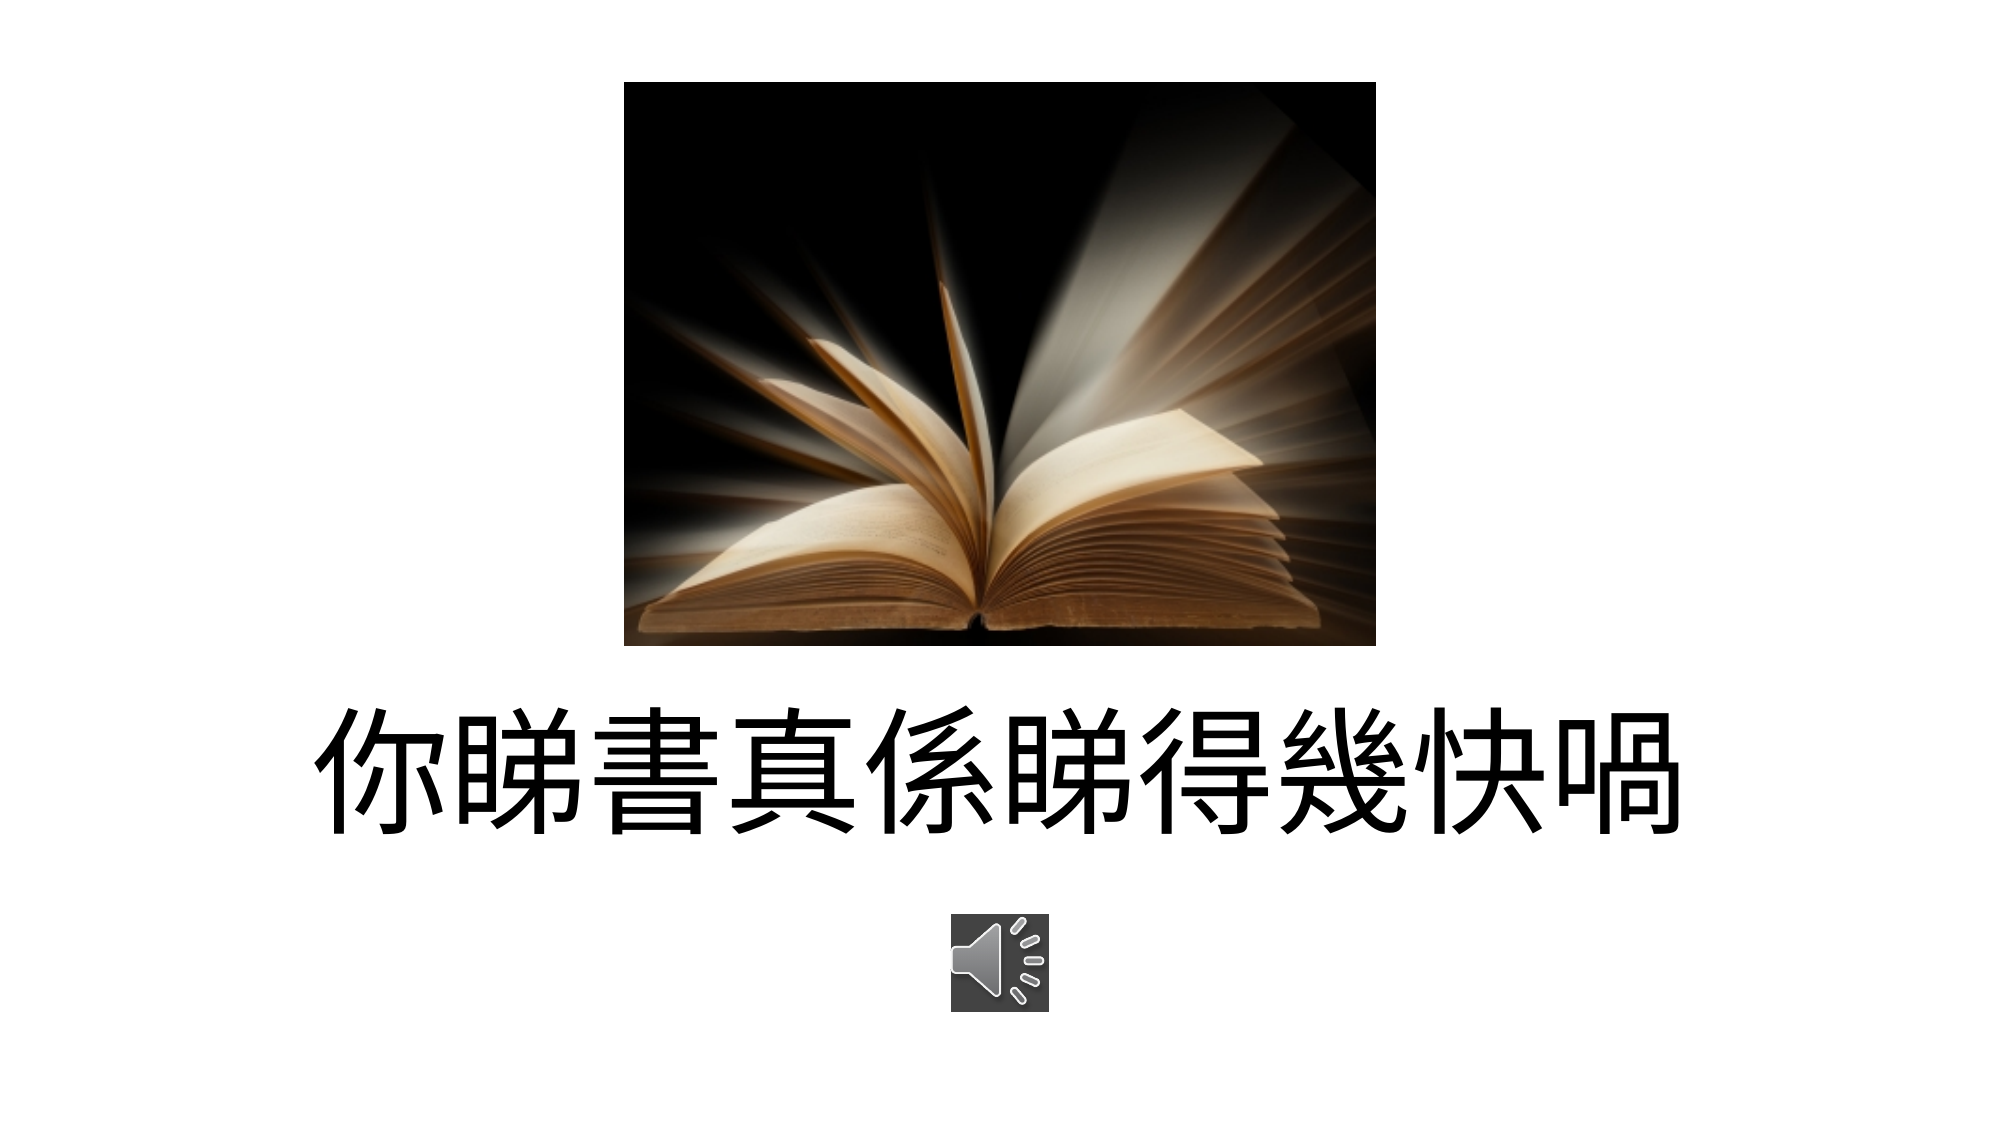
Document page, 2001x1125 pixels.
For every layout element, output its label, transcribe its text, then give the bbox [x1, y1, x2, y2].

list 你睇書真係睇得幾快喎 [137, 696, 1863, 1014]
picture [949, 913, 1050, 1014]
picture [624, 82, 1376, 646]
